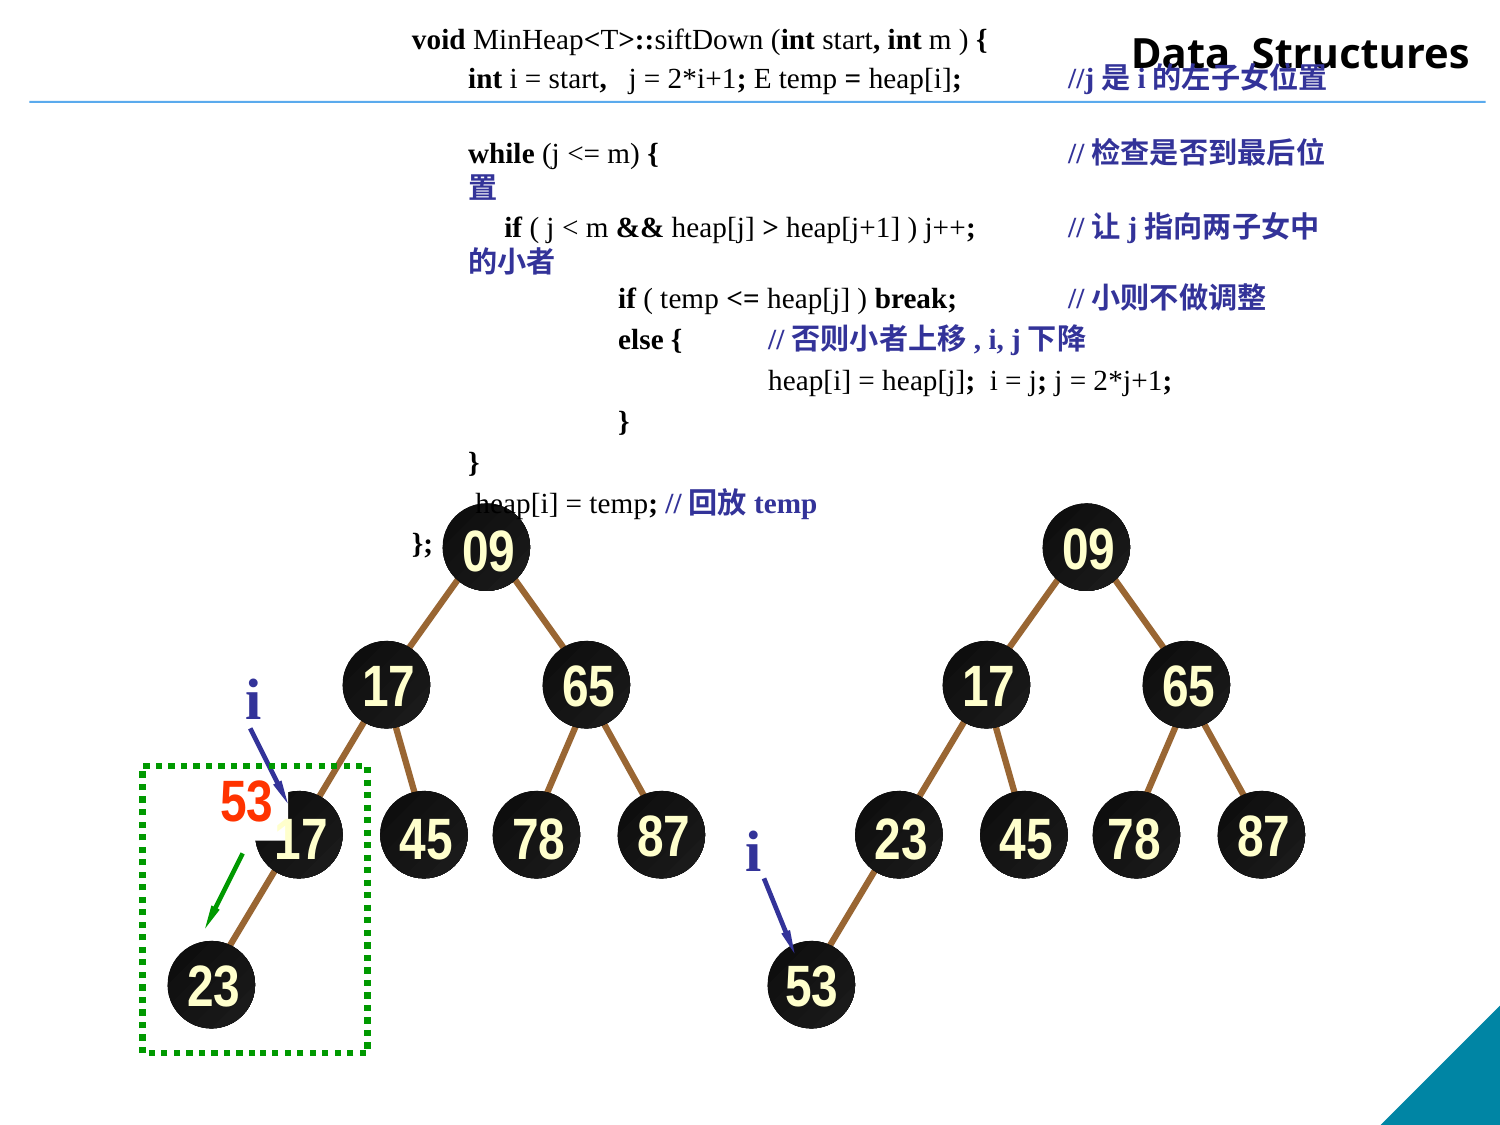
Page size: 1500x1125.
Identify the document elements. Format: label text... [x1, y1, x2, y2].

text_box void MinHeap<T>::siftDown (int start, int m ) { int i = start, j = 2*i+1; E temp = heap[i]; //j是i的左子女位置 while (j <= m) { //检查是否到最后位置 if ( j < m && heap[j] > heap[j+1] ) j++; //让j指向两子女中的小者 if ( temp <= heap[j] ) break; //小则不做调整 else { //否则小者上移, i, j下降 heap[i] = heap[j]; i = j; j = 2*j+1; } } heap[i] = temp; //回放temp }; [396, 12, 1357, 403]
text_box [142, 503, 1306, 1054]
